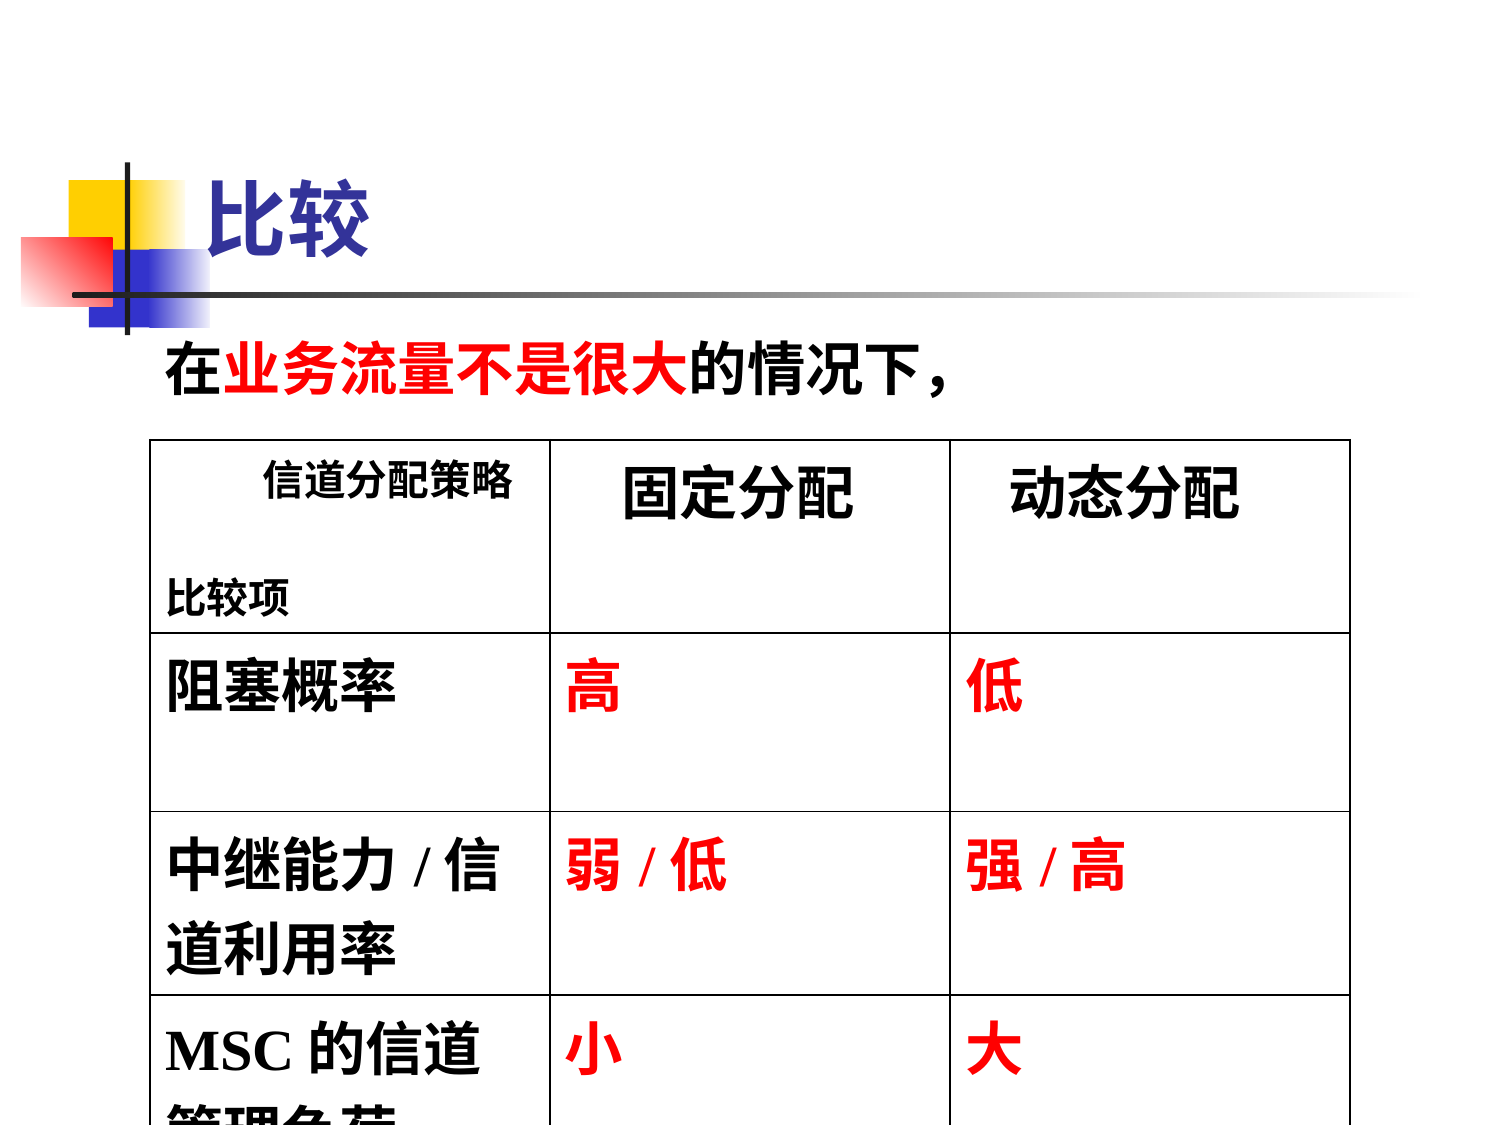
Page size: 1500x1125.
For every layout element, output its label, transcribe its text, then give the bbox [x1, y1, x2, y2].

table_cell 高 [551, 634, 949, 811]
table_cell 大 [951, 996, 1349, 1125]
text_box 在业务流量不是很大的情况下， [149, 324, 1350, 410]
table_header 信道分配策略 比较项 [151, 441, 549, 632]
table_cell 低 [951, 634, 1349, 811]
table_cell MSC的信道管理负荷 [151, 996, 549, 1125]
table_cell 小 [551, 996, 949, 1125]
table_header 动态分配 [951, 441, 1349, 632]
table_header 固定分配 [551, 441, 949, 632]
title 比较 [188, 34, 1468, 276]
table_cell 强/高 [951, 812, 1349, 994]
table_cell 弱/低 [551, 812, 949, 994]
table_cell 中继能力/信道利用率 [151, 812, 549, 994]
table_cell 阻塞概率 [151, 634, 549, 811]
